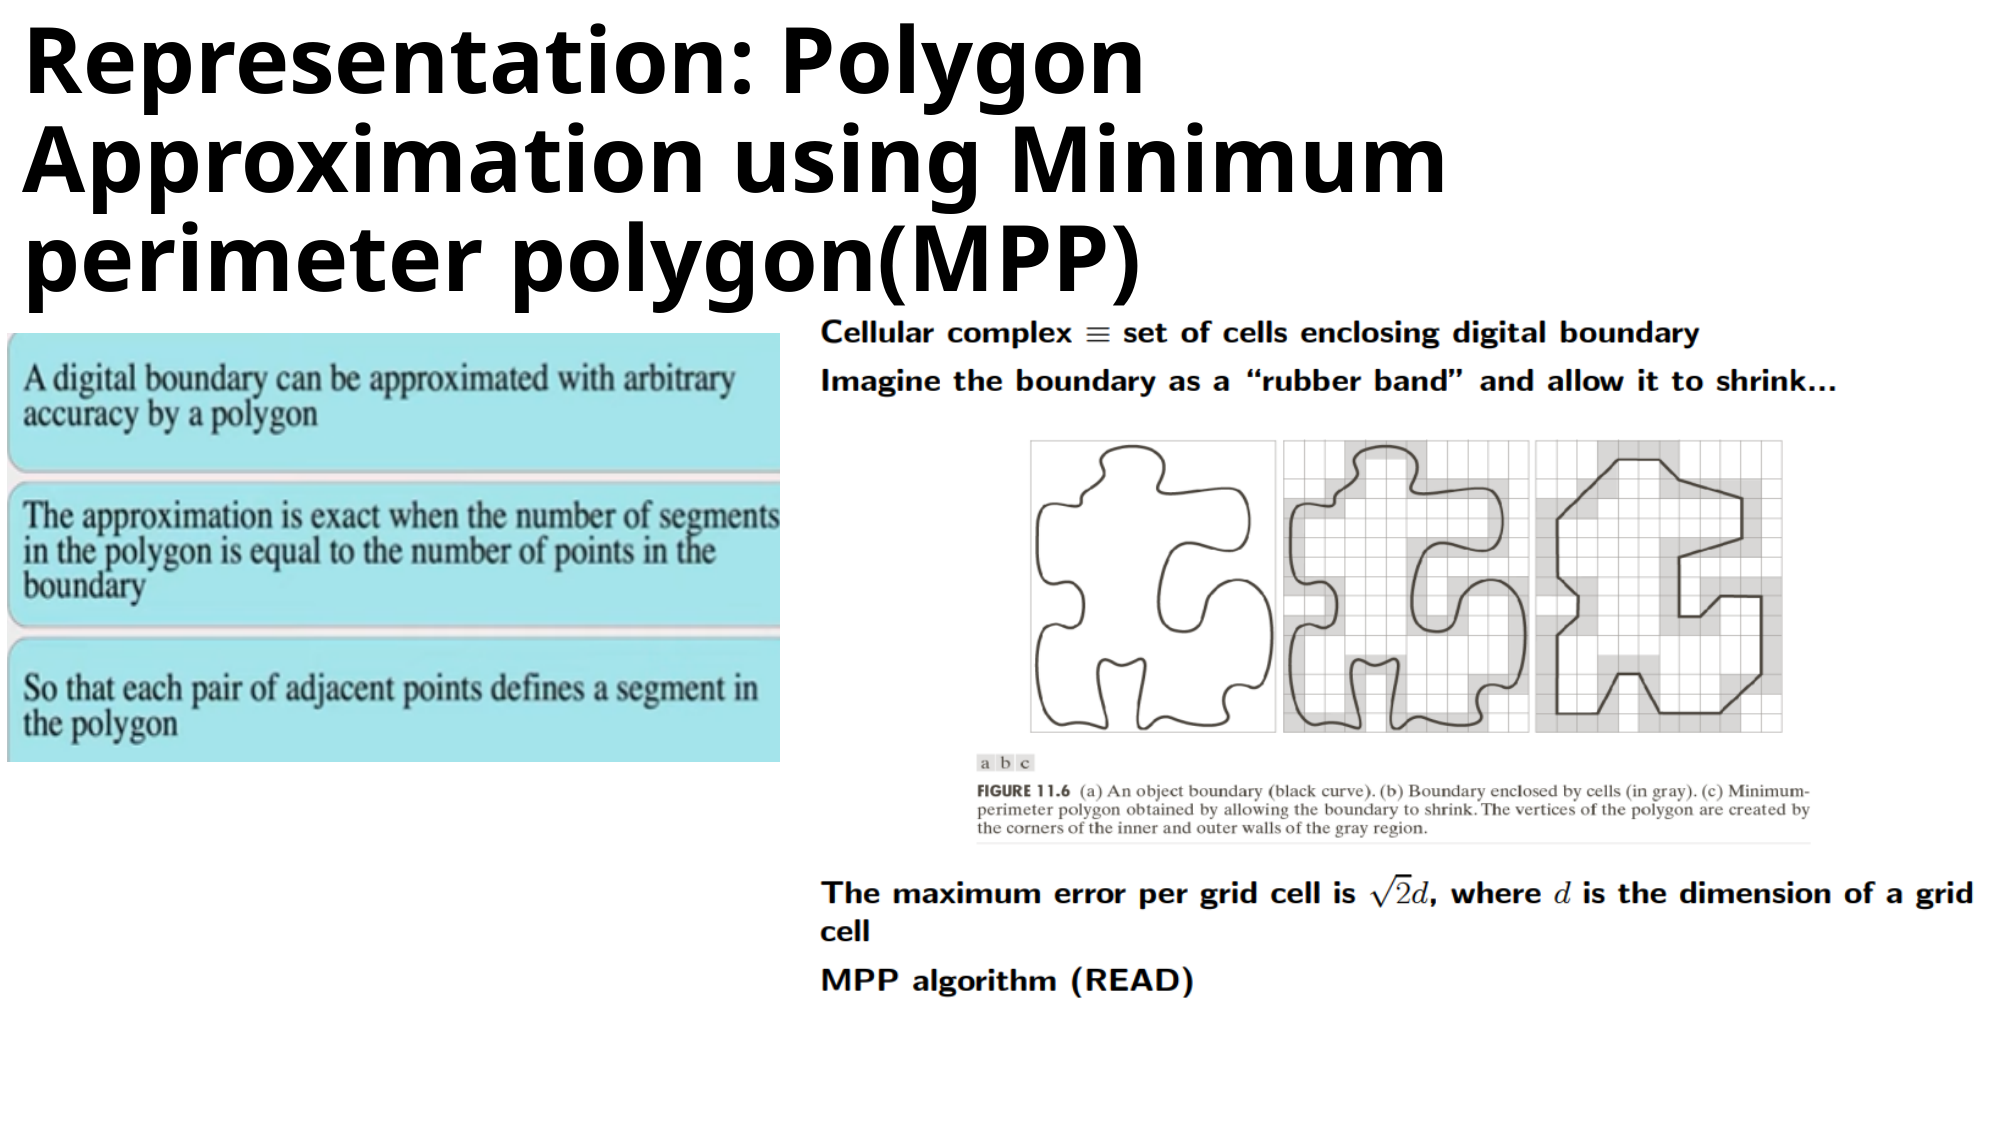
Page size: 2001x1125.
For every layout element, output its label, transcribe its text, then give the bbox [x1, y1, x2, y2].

title Representation: Polygon Approximation using Minimum perimeter polygon(MPP) [7, 53, 1804, 272]
picture [7, 307, 1993, 1001]
